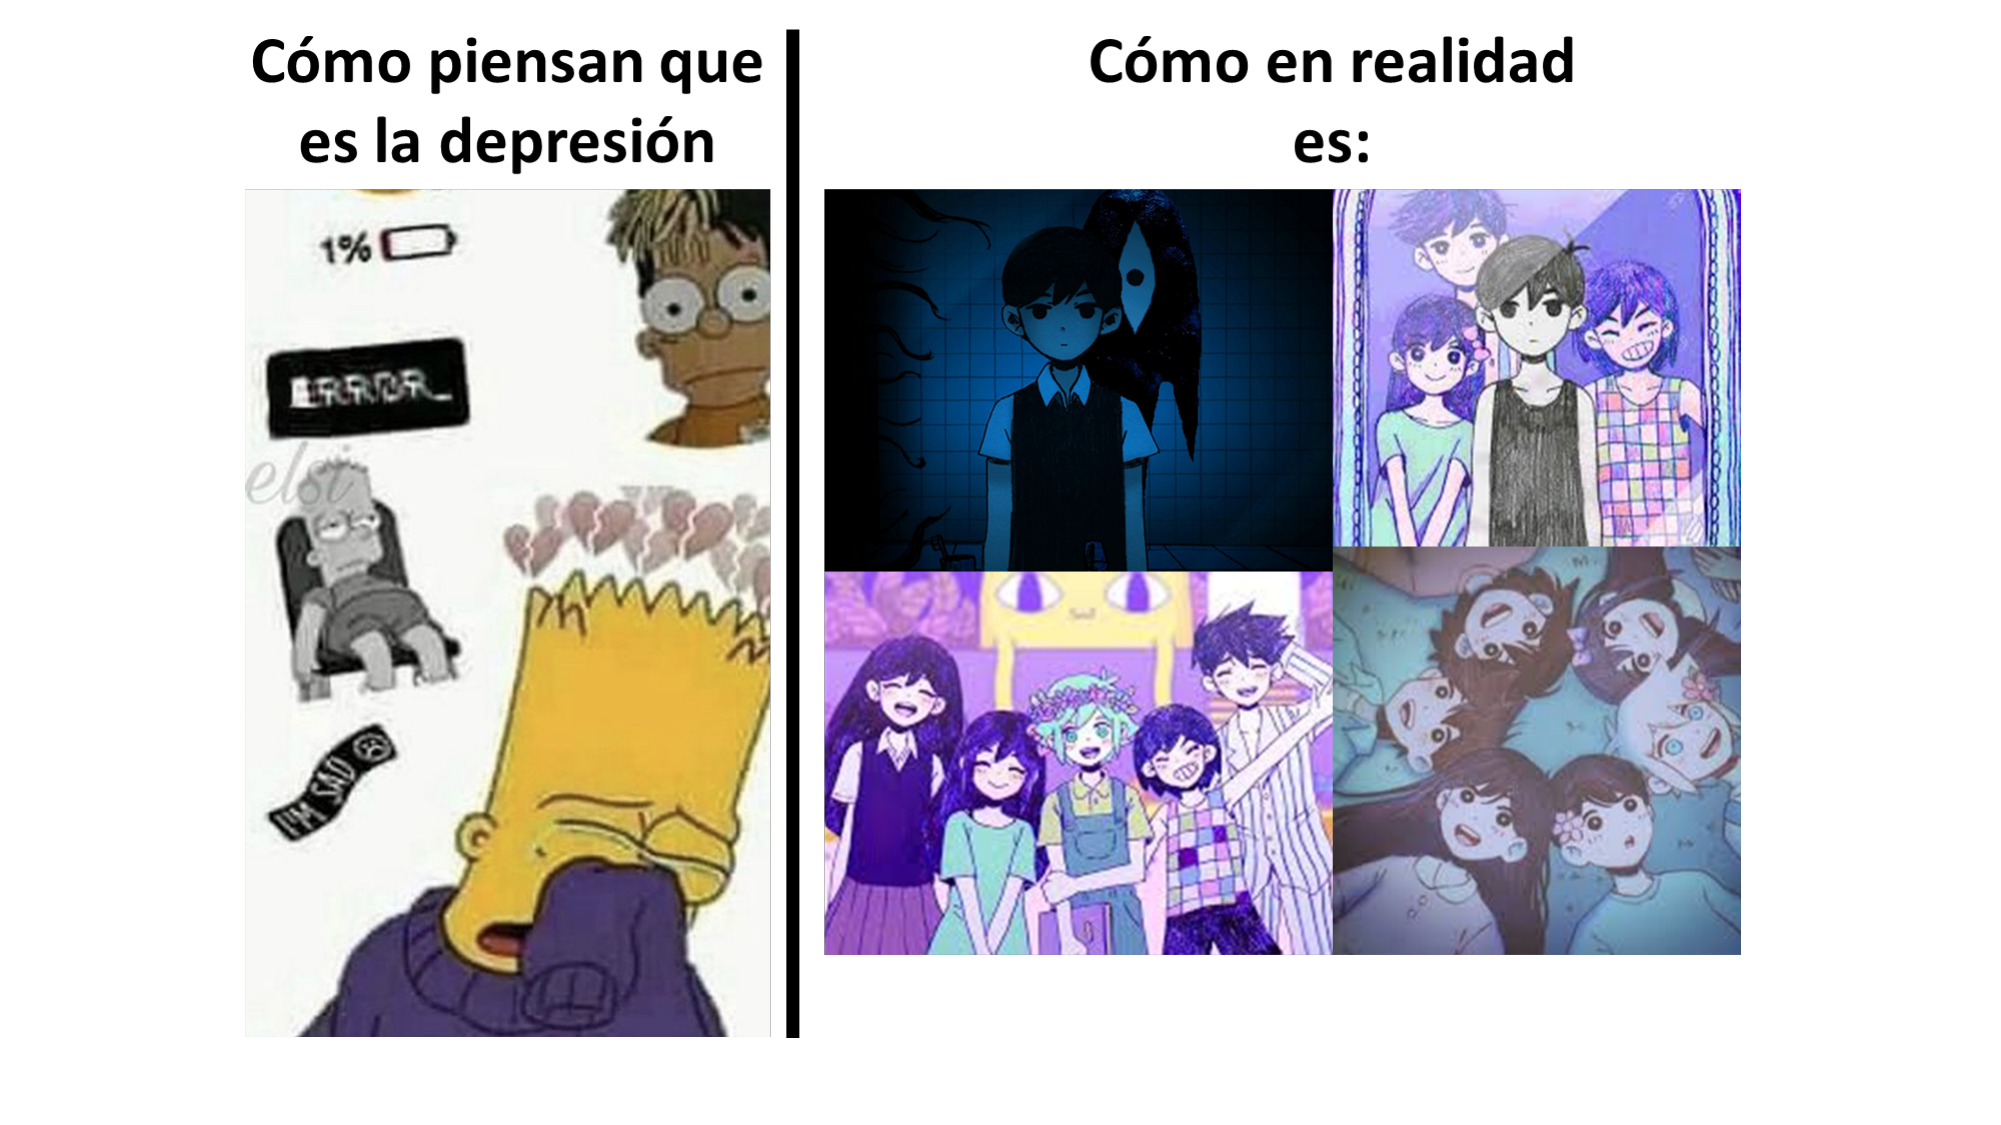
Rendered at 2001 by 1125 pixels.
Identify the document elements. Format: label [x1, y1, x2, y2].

picture [202, 0, 1741, 1046]
